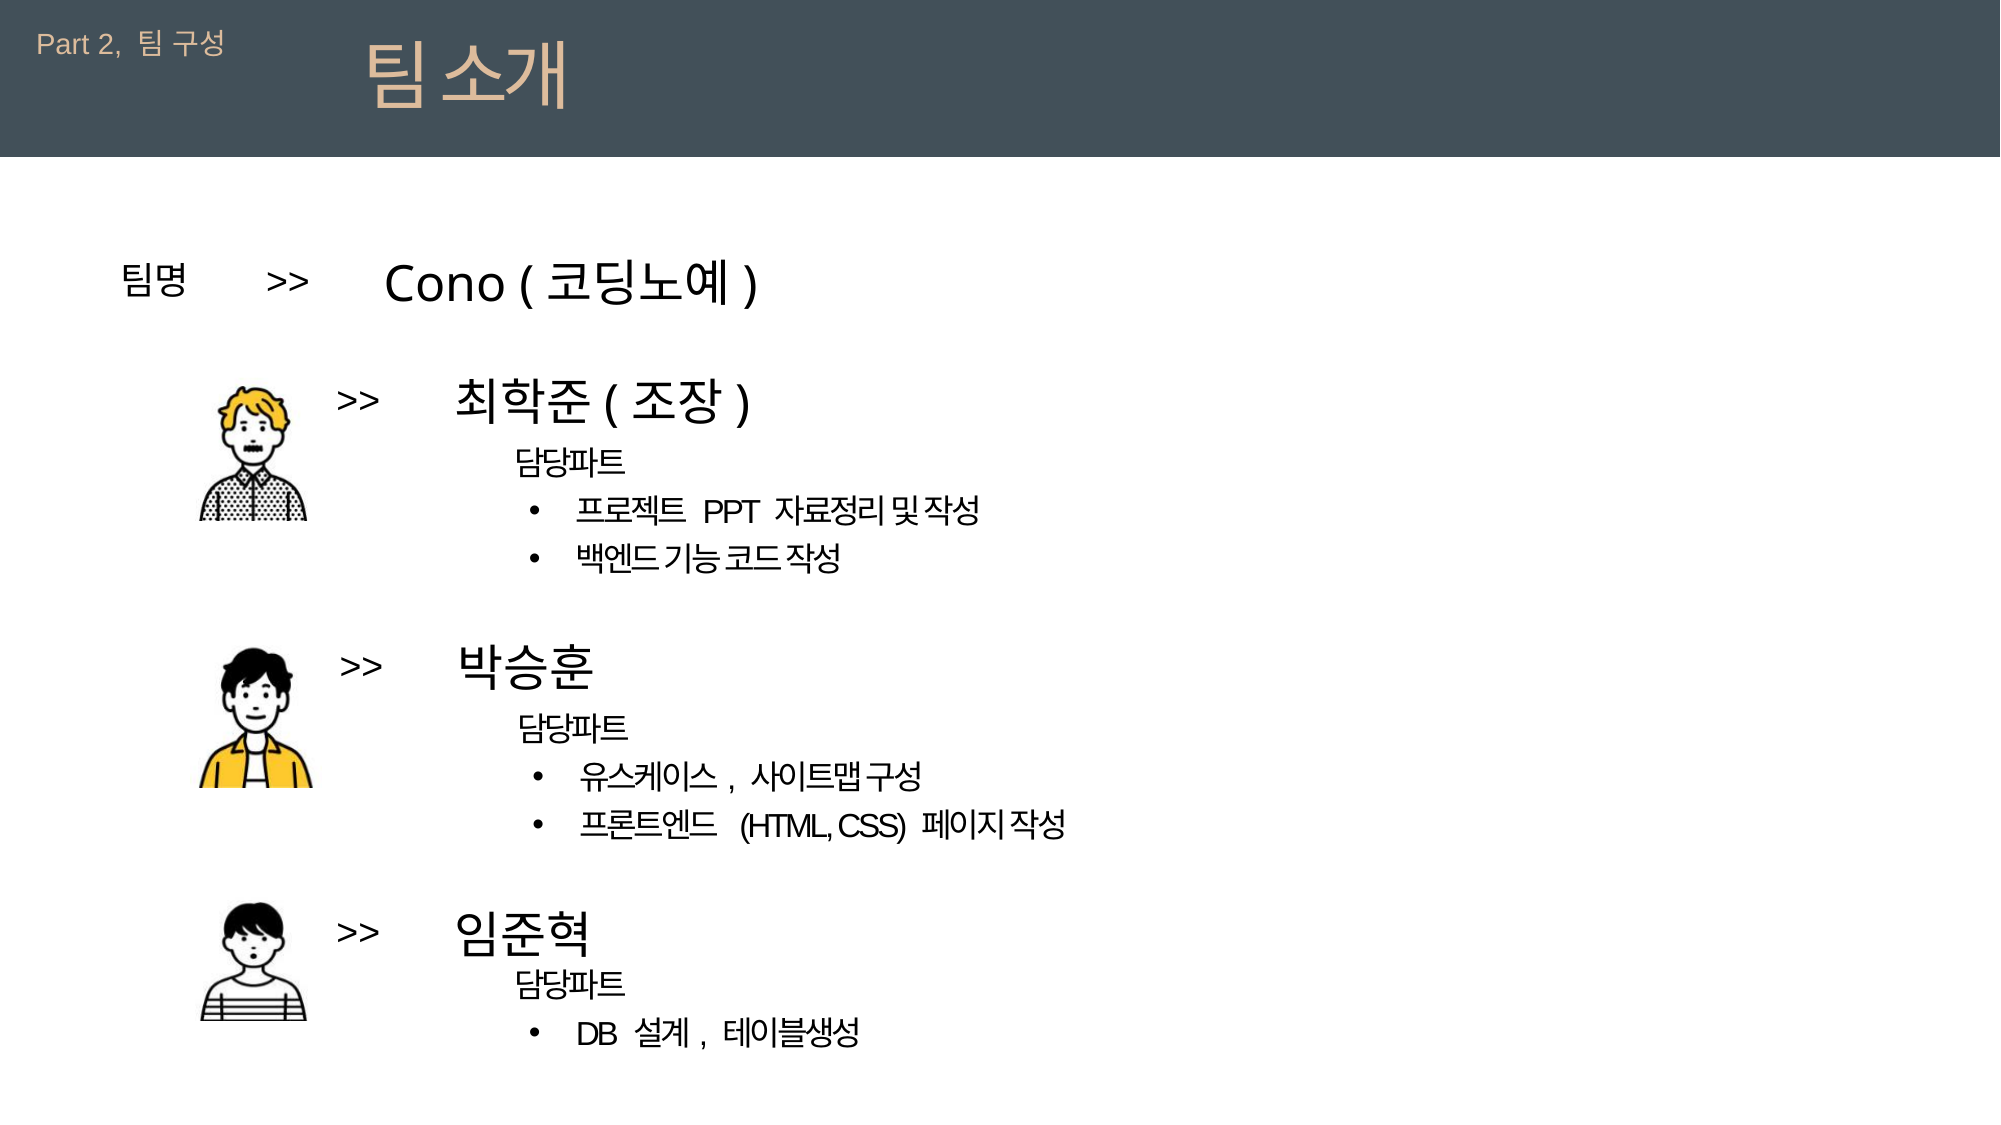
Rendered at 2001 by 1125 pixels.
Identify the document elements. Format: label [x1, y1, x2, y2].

text_box [101, 243, 1930, 367]
text_box [175, 628, 2000, 892]
text_box [172, 362, 2000, 636]
text_box [172, 892, 2000, 1125]
text_box [0, 0, 2000, 157]
